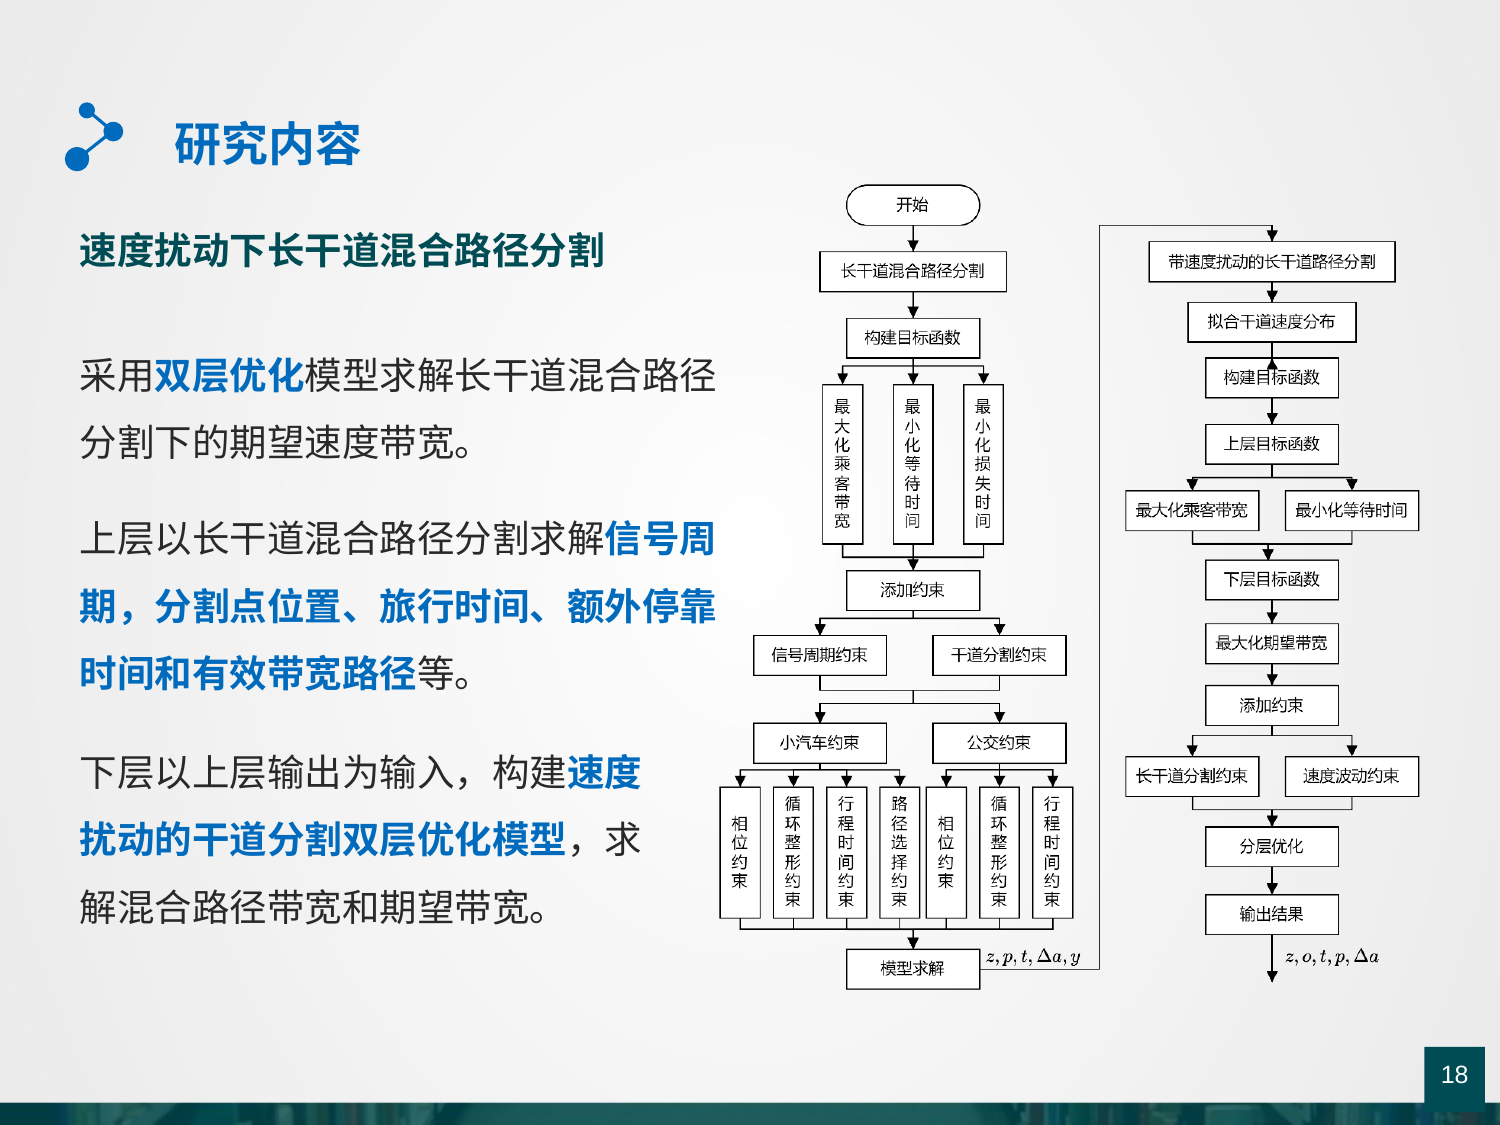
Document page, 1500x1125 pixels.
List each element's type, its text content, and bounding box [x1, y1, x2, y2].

picture [0, 1, 1500, 1125]
text_box 速度扰动下长干道混合路径分割 [64, 219, 700, 280]
text_box 上层以长干道混合路径分割求解信号周期，分割点位置、旅行时间、额外停靠时间和有效带宽路径等。 [64, 485, 700, 703]
text_box 下层以上层输出为输入，构建速度扰动的干道分割双层优化模型，求解混合路径带宽和期望带宽。 [64, 718, 688, 937]
text_box 研究内容 [160, 106, 379, 178]
text_box 采用双层优化模型求解长干道混合路径分割下的期望速度带宽。 [64, 321, 700, 472]
text_box [64, 102, 124, 172]
